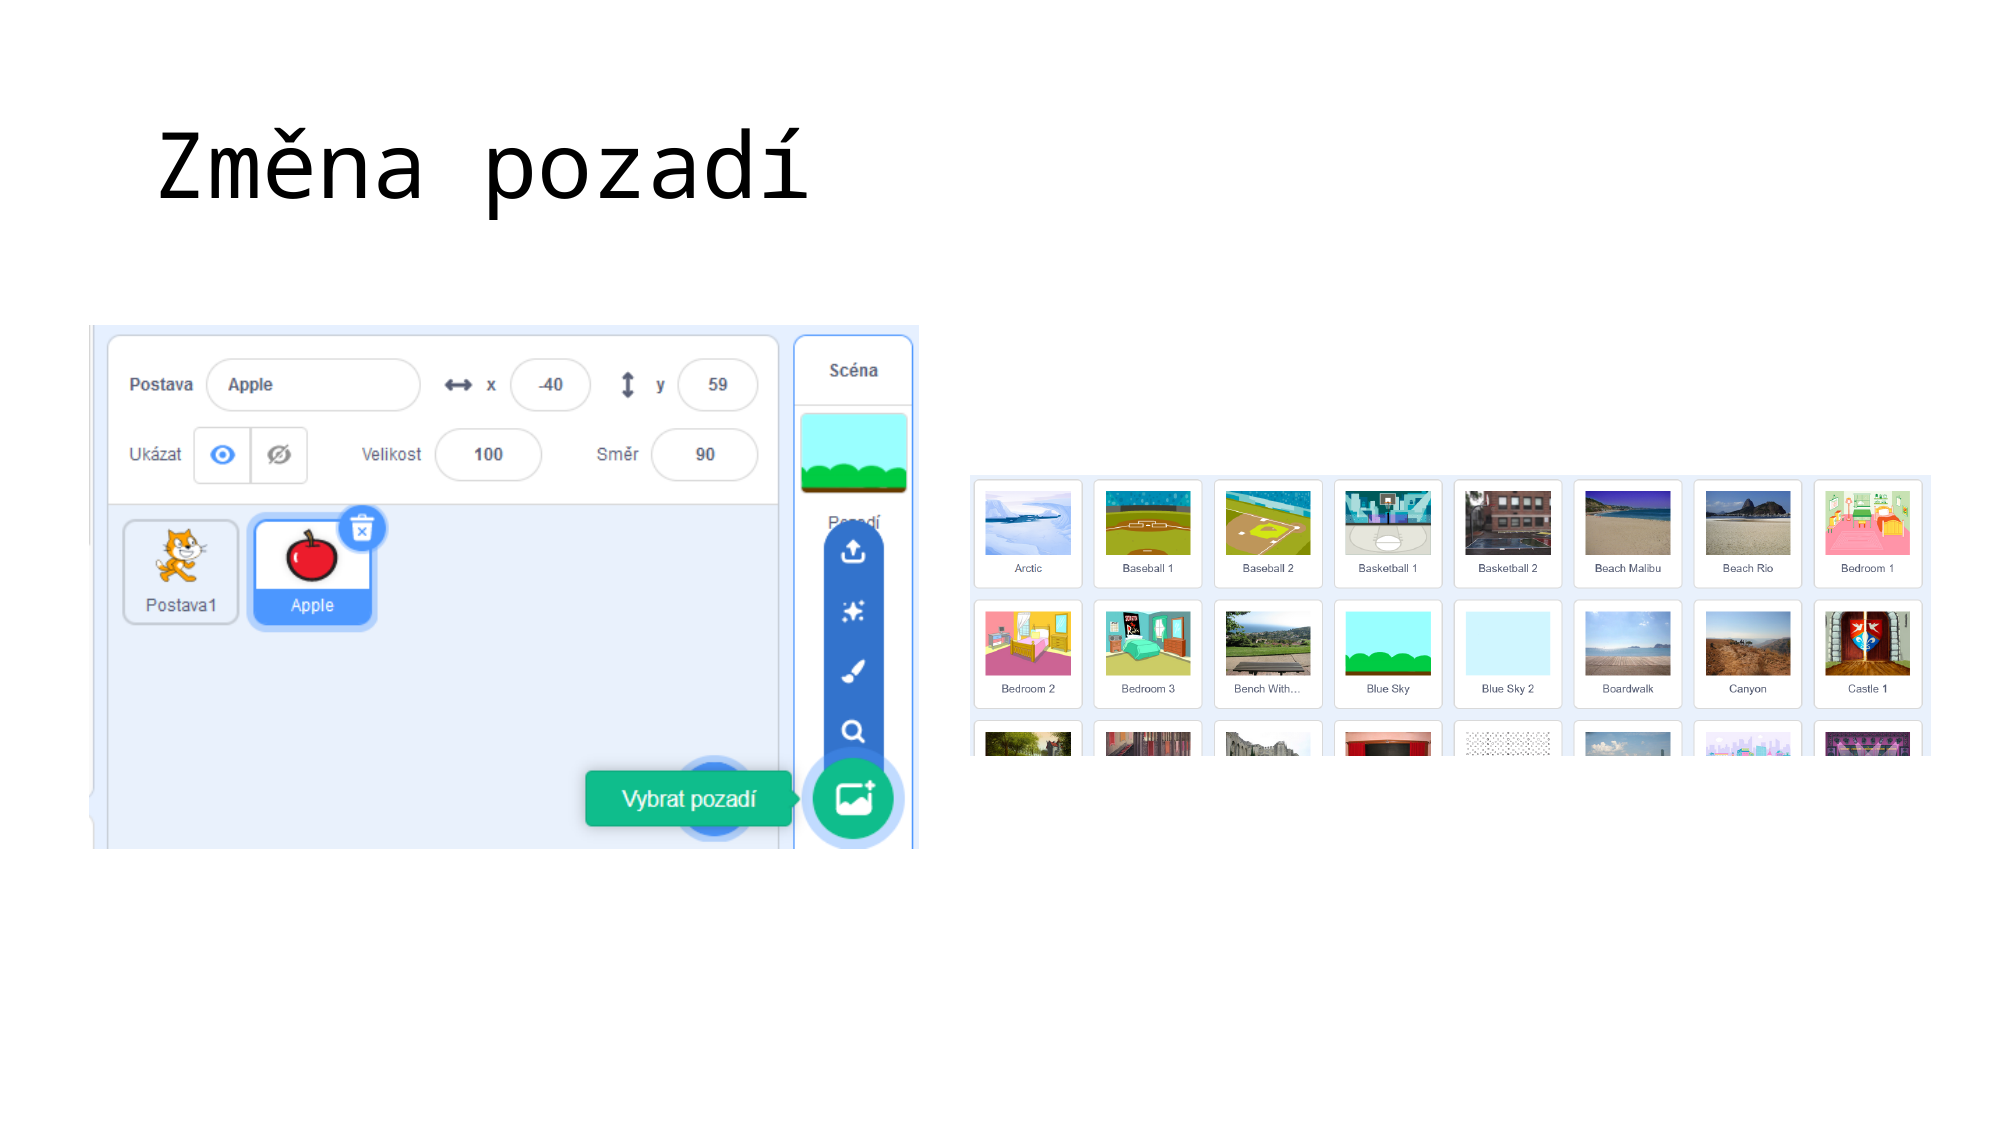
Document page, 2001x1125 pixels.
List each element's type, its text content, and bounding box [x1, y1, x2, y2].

picture [89, 325, 919, 849]
title Změna pozadí [137, 59, 1863, 278]
picture [970, 475, 1931, 756]
